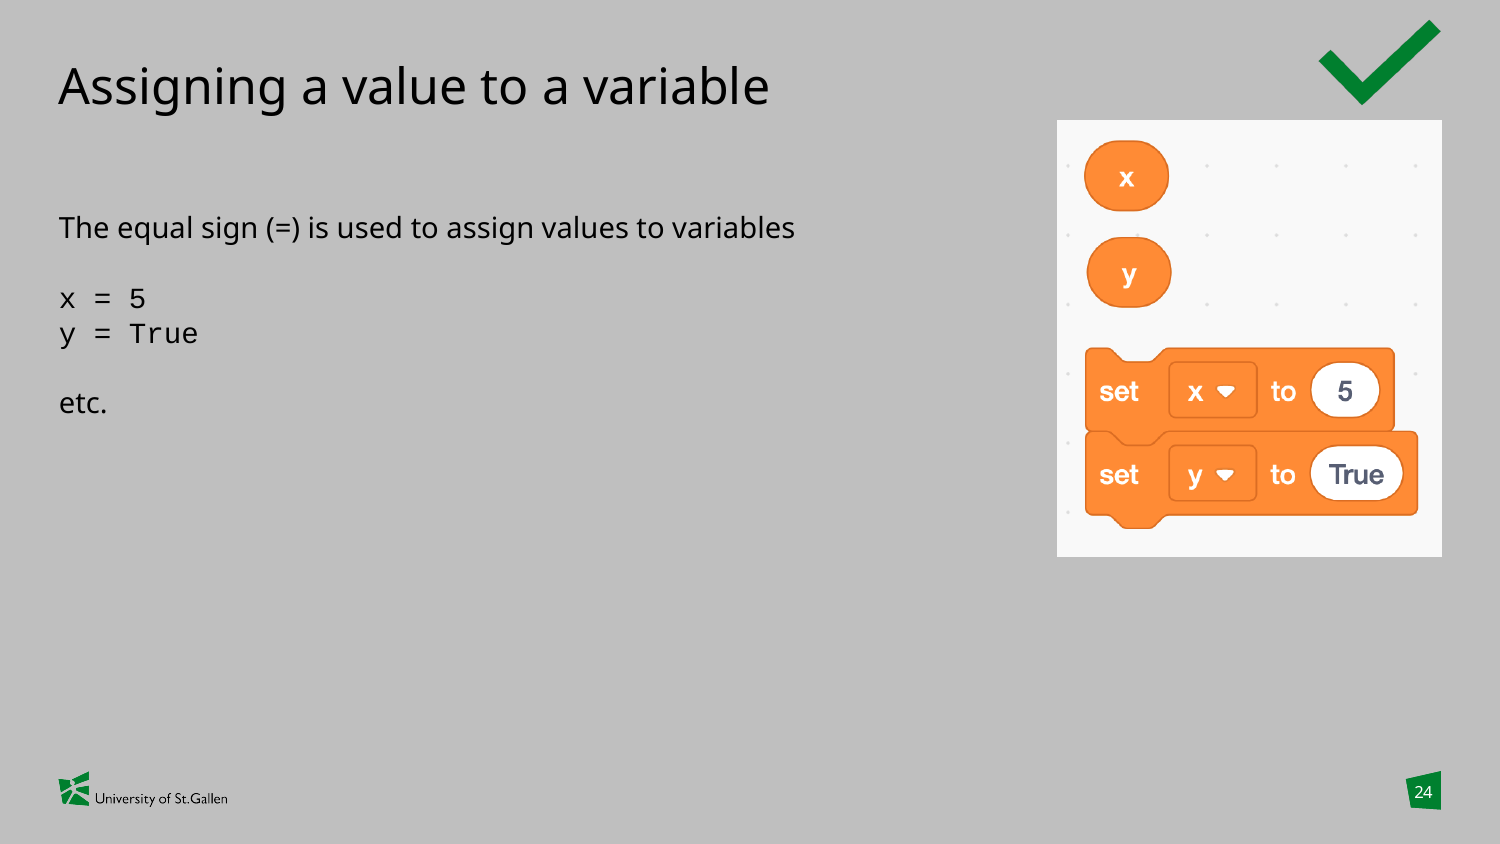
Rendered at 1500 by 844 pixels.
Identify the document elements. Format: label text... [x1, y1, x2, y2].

list The equal sign (=) is used to assign values to variables x = 5 y = True etc. [58, 209, 1442, 735]
title Assigning a value to a variable [58, 61, 1317, 162]
picture [58, 771, 227, 807]
slide_number 24 [1405, 782, 1442, 827]
picture [1057, 0, 1442, 557]
